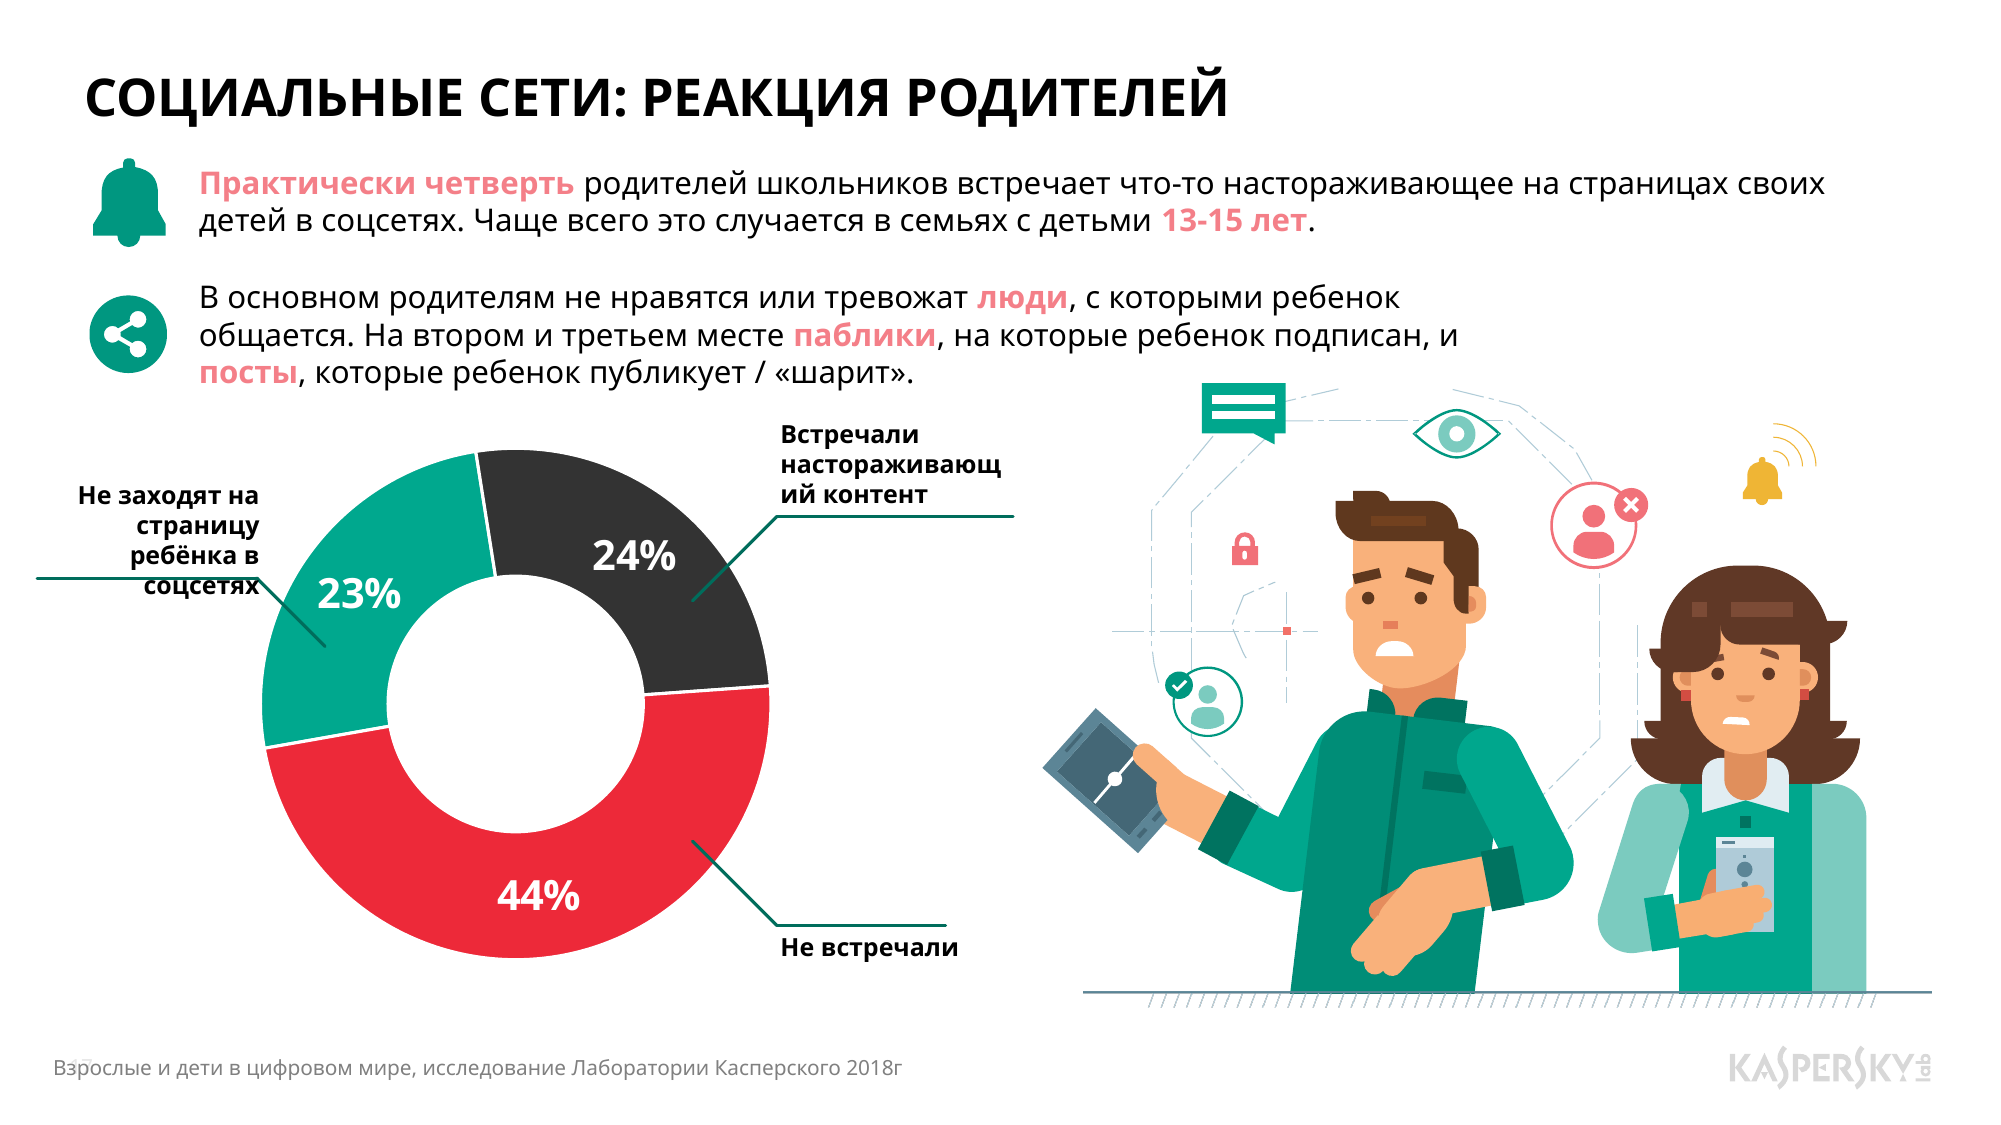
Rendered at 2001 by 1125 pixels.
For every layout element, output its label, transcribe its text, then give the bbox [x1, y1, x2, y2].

picture [89, 295, 167, 374]
footer Взрослые и дети в цифровом мире, исследование Лаборатории Касперского 2018г [53, 1045, 993, 1090]
text_box В основном родителям не нравятся или тревожат люди, с которыми ребенок общается. На втором и третьем месте паблики, на которые ребенок подписан, и посты, которые ребенок публикует / «шарит». [183, 269, 1559, 398]
list Практически четверть родителей школьников встречает что-то настораживающее на страницах своих детей в соцсетях. Чаще всего это случается в семьях с детьми 13-15 лет. [183, 155, 1931, 247]
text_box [1042, 382, 1932, 1008]
title Социальные сети: реакция родителей [69, 57, 1931, 136]
picture [92, 158, 166, 248]
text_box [8, 411, 1032, 970]
